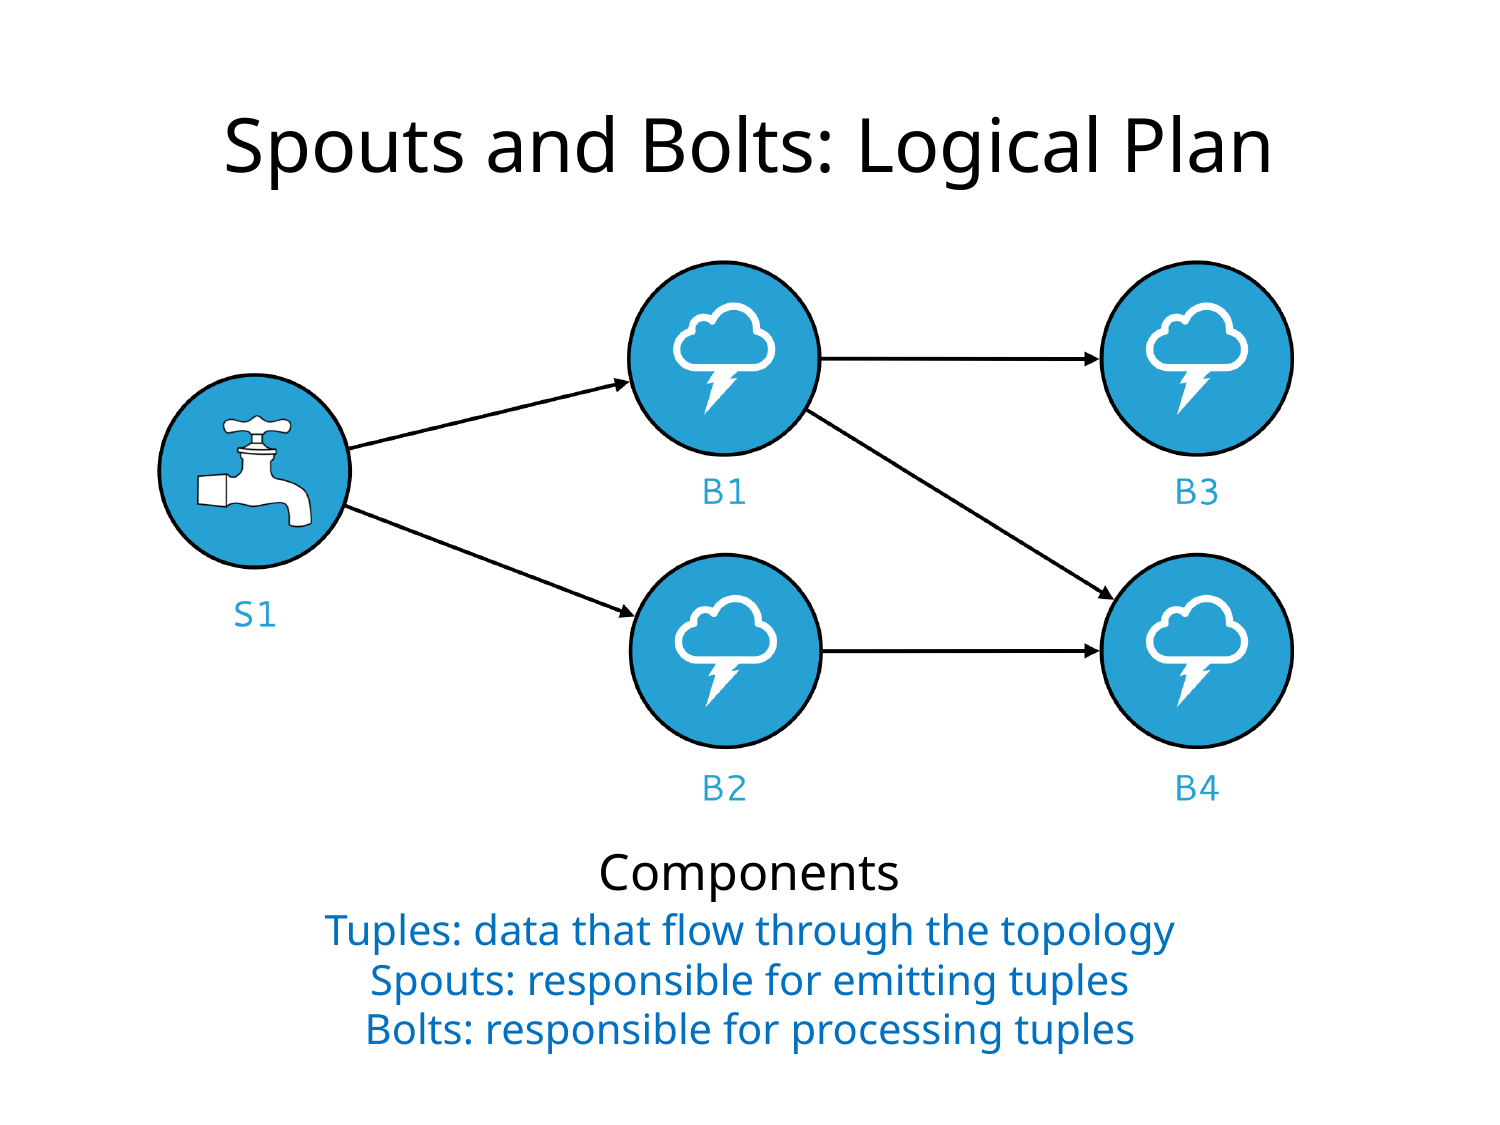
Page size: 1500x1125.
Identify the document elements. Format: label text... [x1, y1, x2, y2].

text_box Components [0, 833, 1500, 895]
text_box Spouts and Bolts: Logical Plan [0, 90, 1500, 203]
text_box Tuples: data that flow through the topology Spouts: responsible for emitting tuples Bolts: responsible for processing tuples [0, 895, 1500, 1061]
picture [134, 224, 1317, 829]
